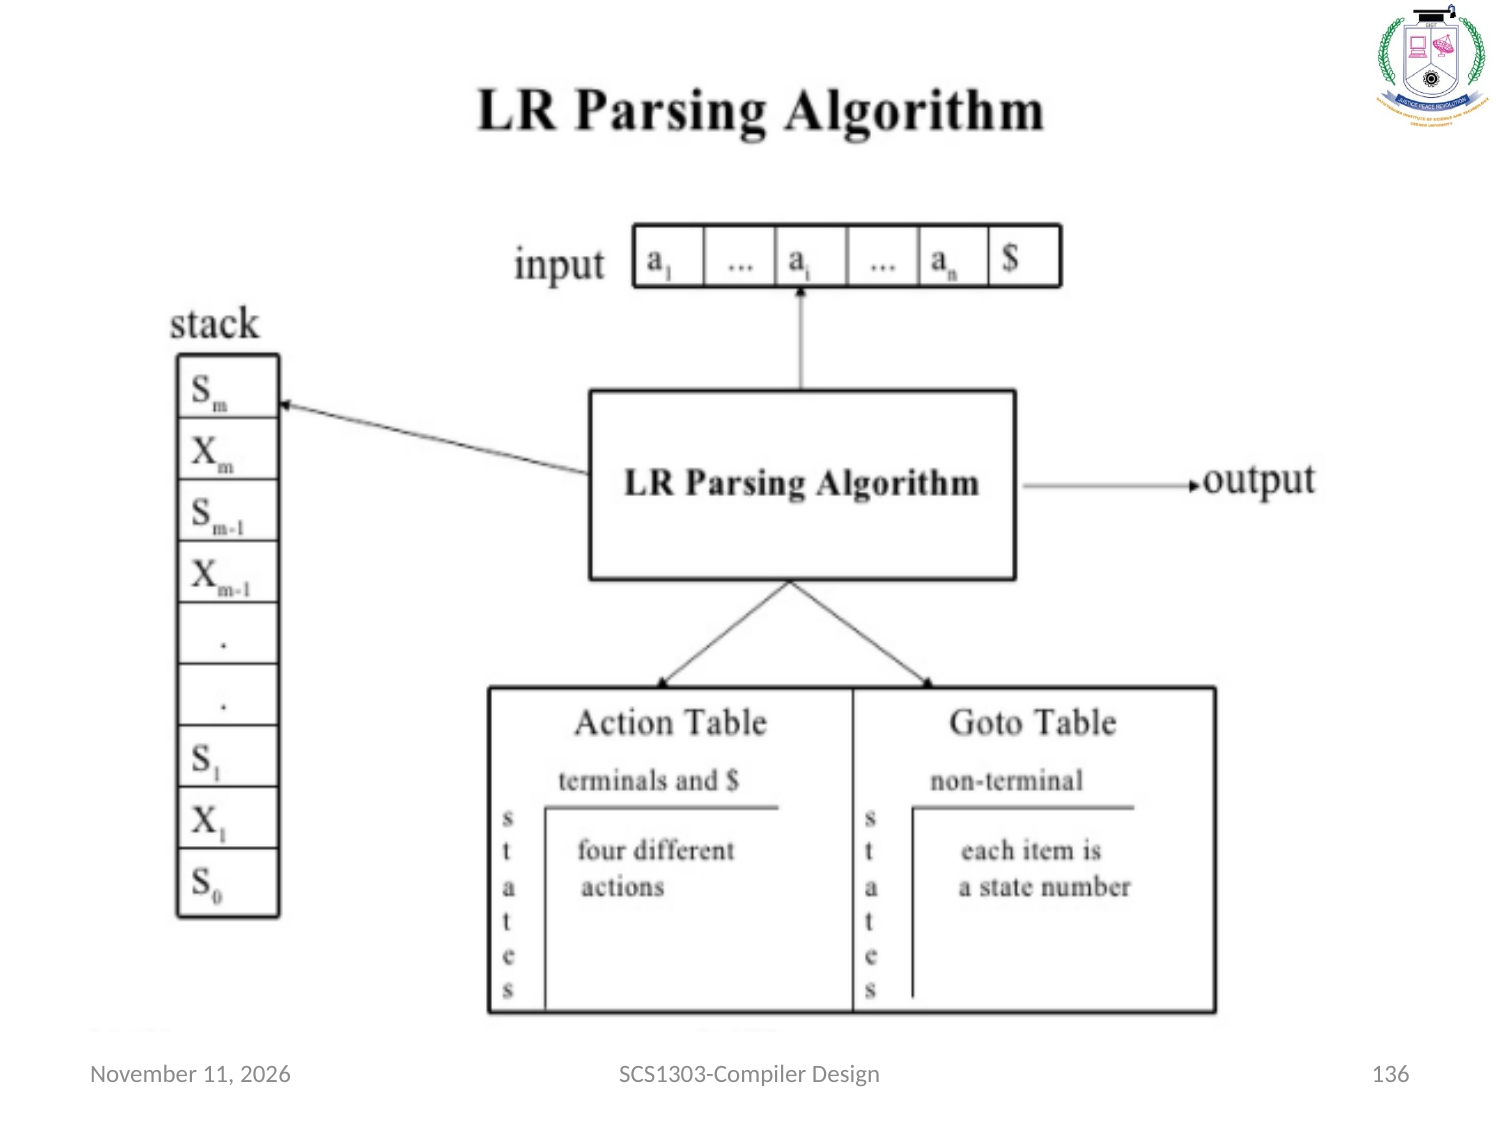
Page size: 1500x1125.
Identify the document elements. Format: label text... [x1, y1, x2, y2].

picture [58, 46, 1360, 1032]
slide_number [75, 1042, 425, 1103]
footer SCS1303-Compiler Design [512, 1042, 988, 1103]
slide_number 136 [1074, 1042, 1425, 1103]
picture [1361, 0, 1500, 129]
